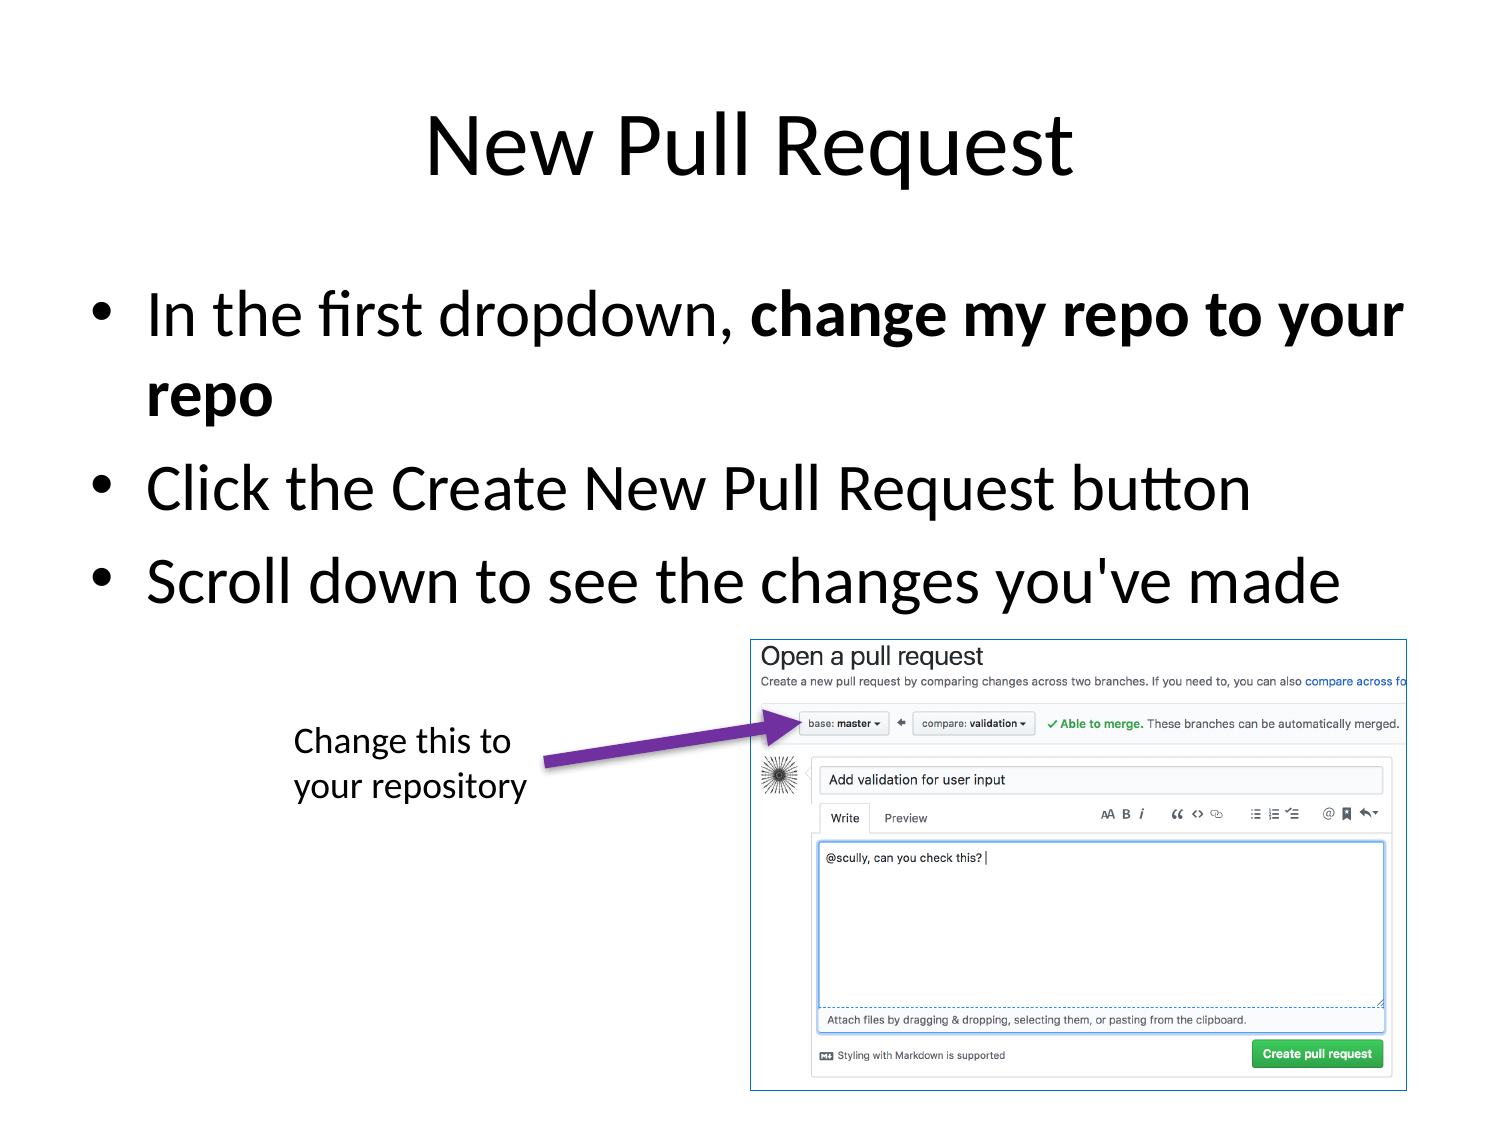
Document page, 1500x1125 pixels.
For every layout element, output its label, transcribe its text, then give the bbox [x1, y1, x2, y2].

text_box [543, 721, 803, 763]
title New Pull Request [75, 45, 1425, 233]
picture [749, 639, 1407, 1091]
list In the first dropdown, change my repo to your repo Click the Create New Pull Request button Scroll down to see the changes you've made [75, 262, 1425, 1005]
text_box Change this to your repository [279, 709, 580, 814]
